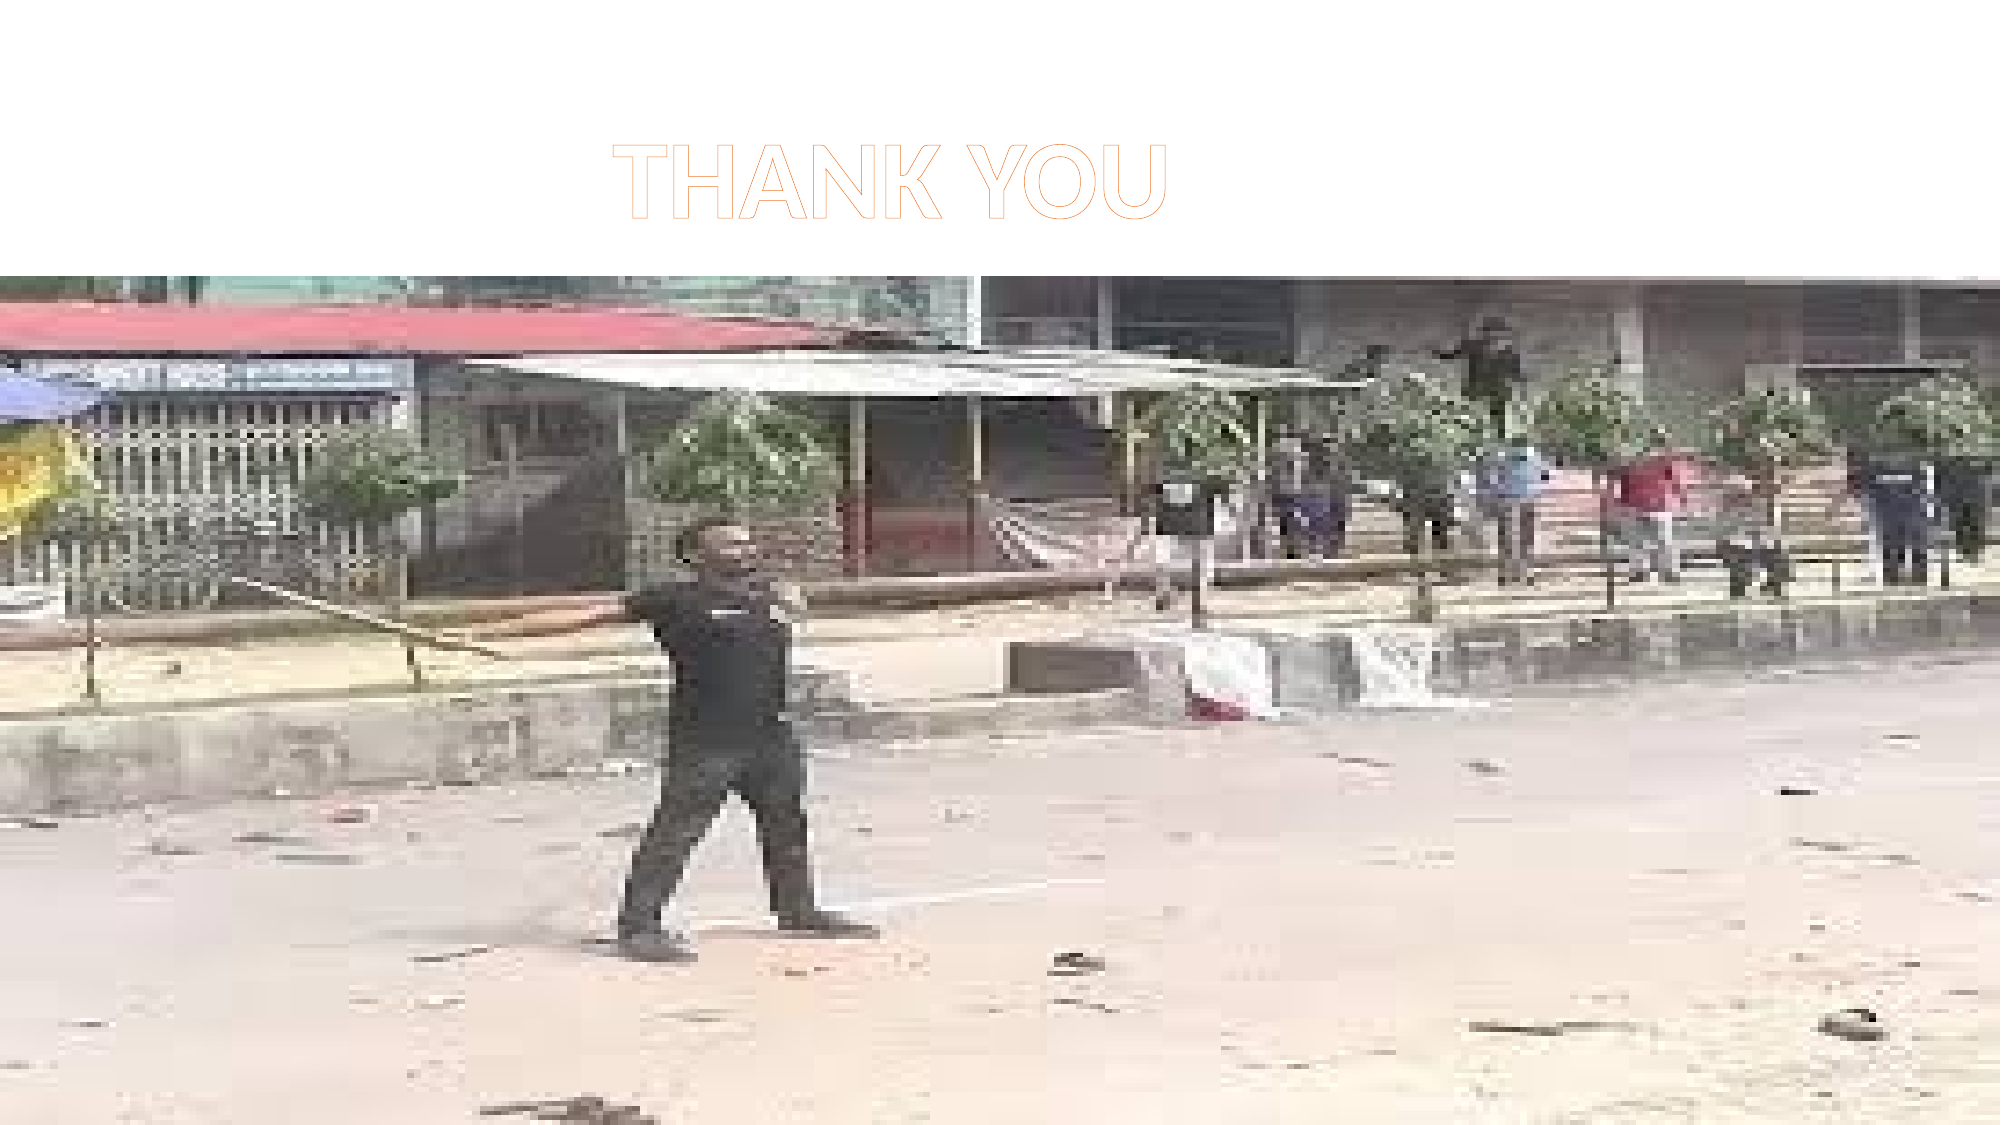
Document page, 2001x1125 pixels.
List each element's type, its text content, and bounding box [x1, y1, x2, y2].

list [0, 276, 2000, 1125]
text_box THANK YOU [266, 98, 1518, 248]
